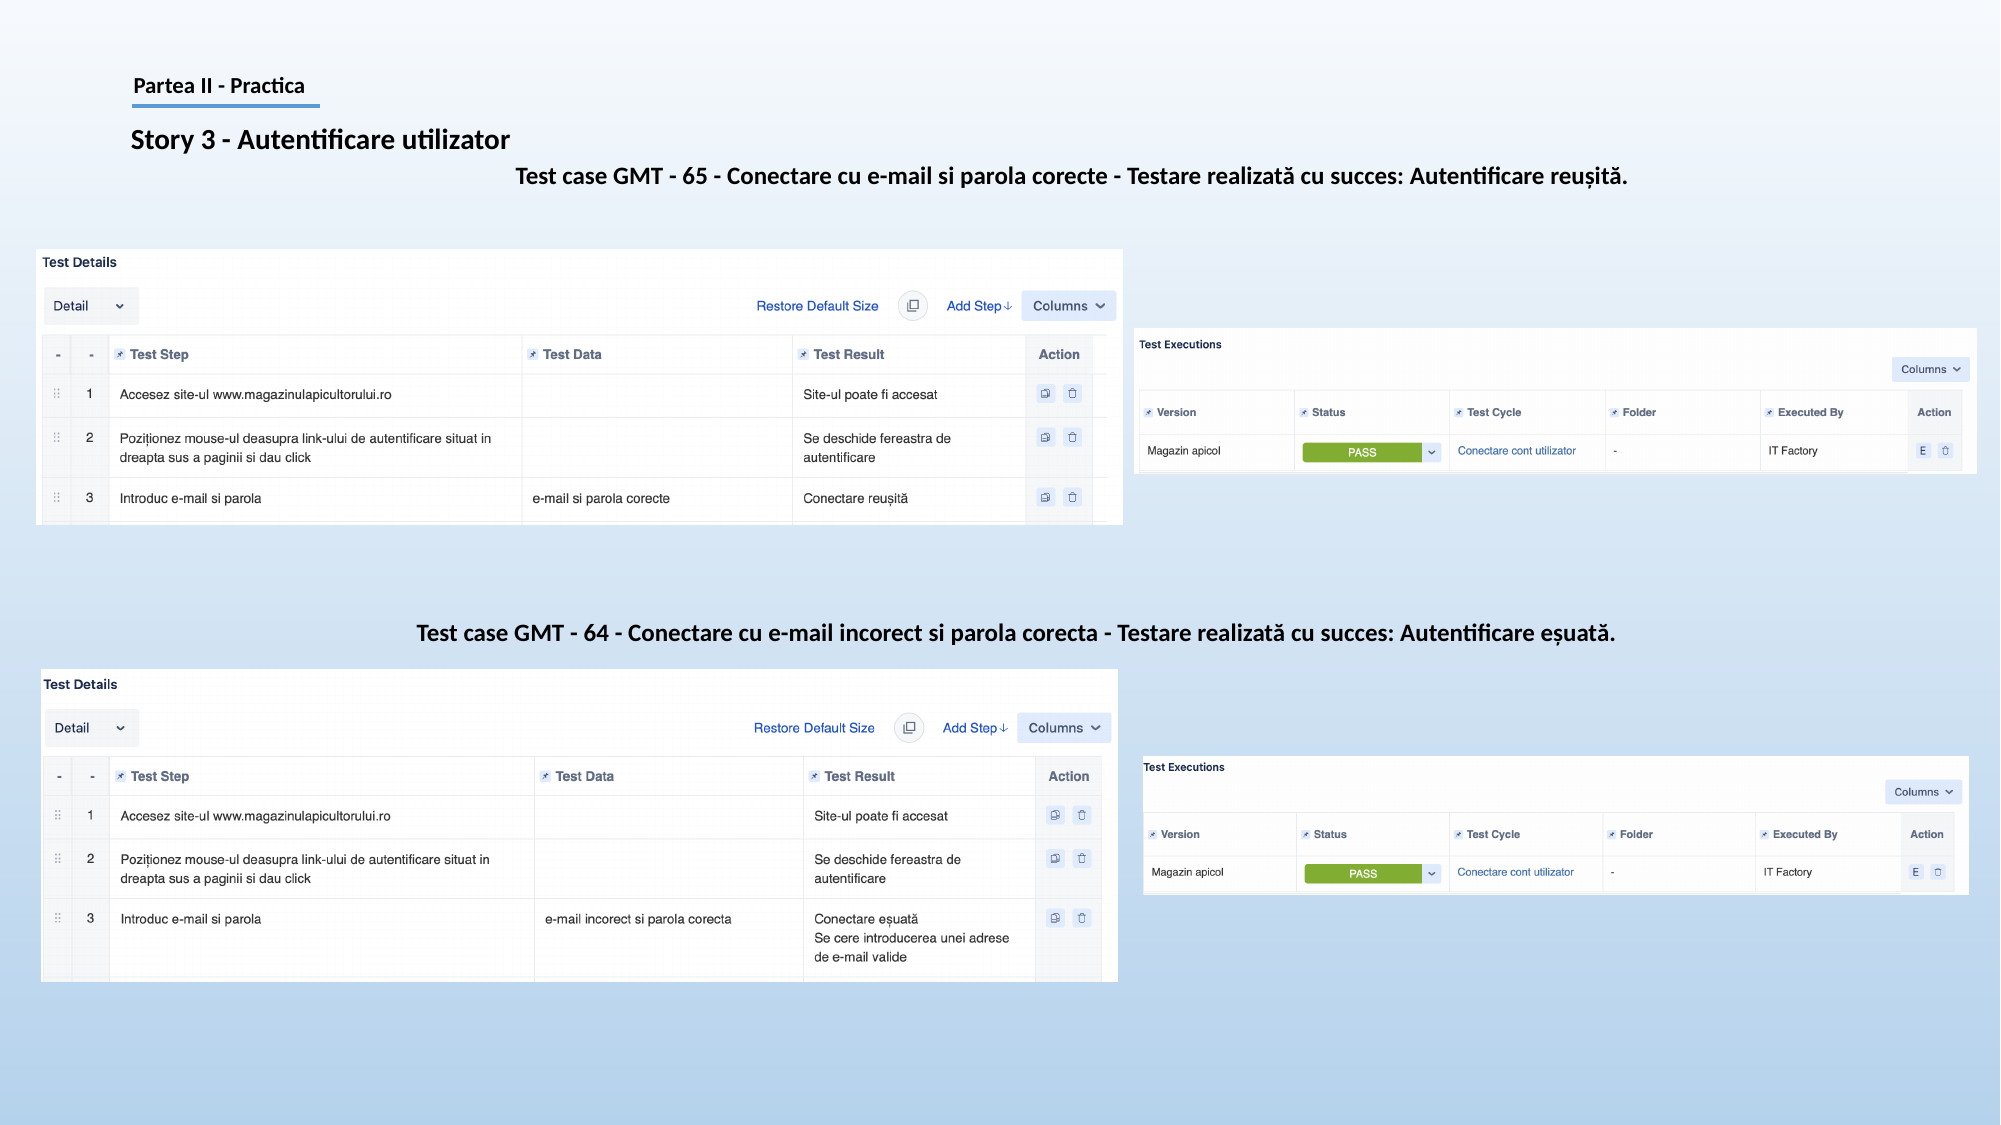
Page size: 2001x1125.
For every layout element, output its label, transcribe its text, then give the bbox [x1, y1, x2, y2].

text_box Test case GMT - 64 - Conectare cu e-mail incorect si parola corecta - Testare realizată cu succes: Autentificare eșuată. [409, 608, 1632, 654]
text_box Partea II - Practica [125, 63, 315, 97]
picture [1142, 756, 1969, 895]
picture [1134, 328, 1978, 474]
picture [41, 669, 1118, 982]
picture [36, 249, 1123, 526]
text_box Story 3 - Autentificare utilizator [123, 113, 519, 164]
text_box Test case GMT - 65 - Conectare cu e-mail si parola corecte - Testare realizată cu succes: Autentificare reușită. [508, 152, 1644, 197]
